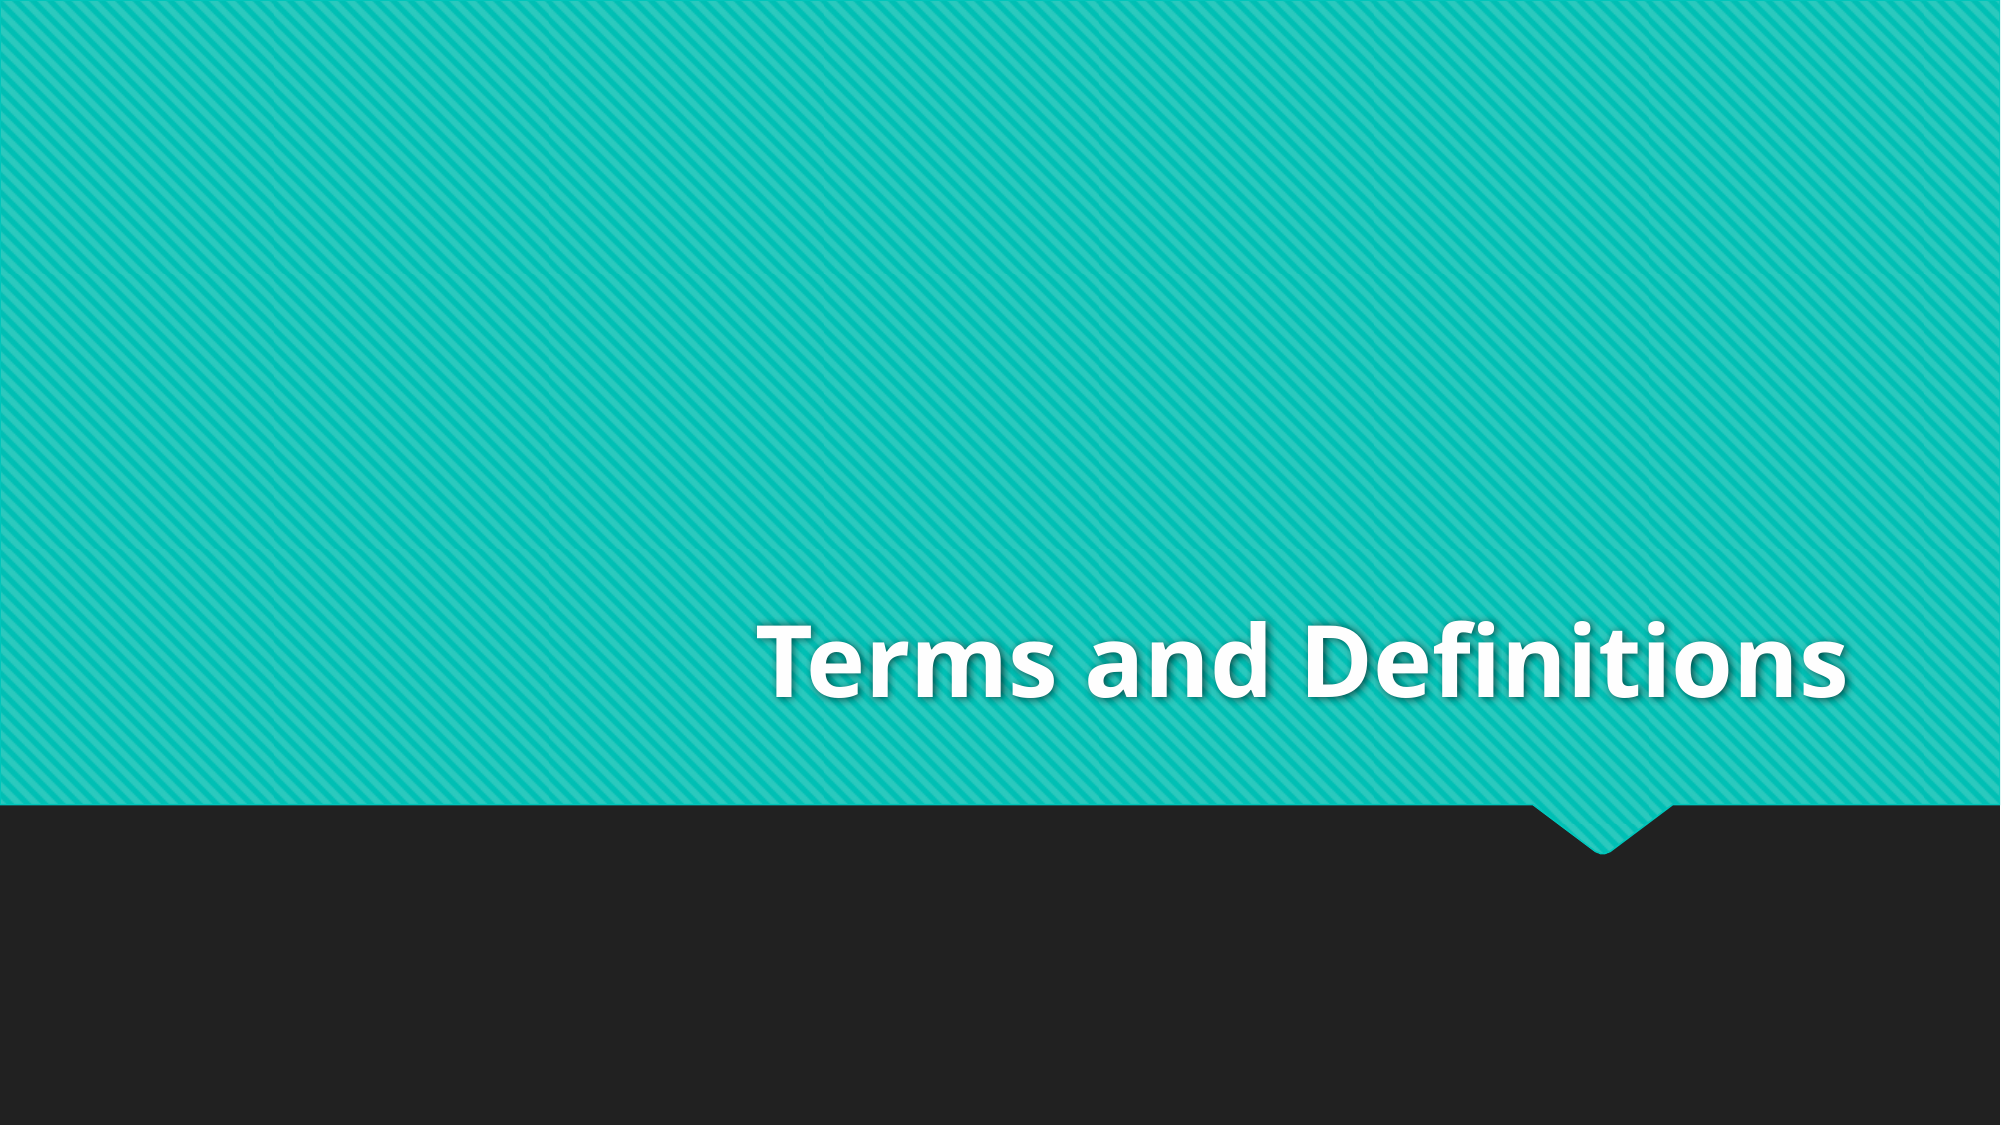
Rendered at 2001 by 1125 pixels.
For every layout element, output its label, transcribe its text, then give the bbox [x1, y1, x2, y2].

title Terms and Definitions [132, 484, 1866, 726]
